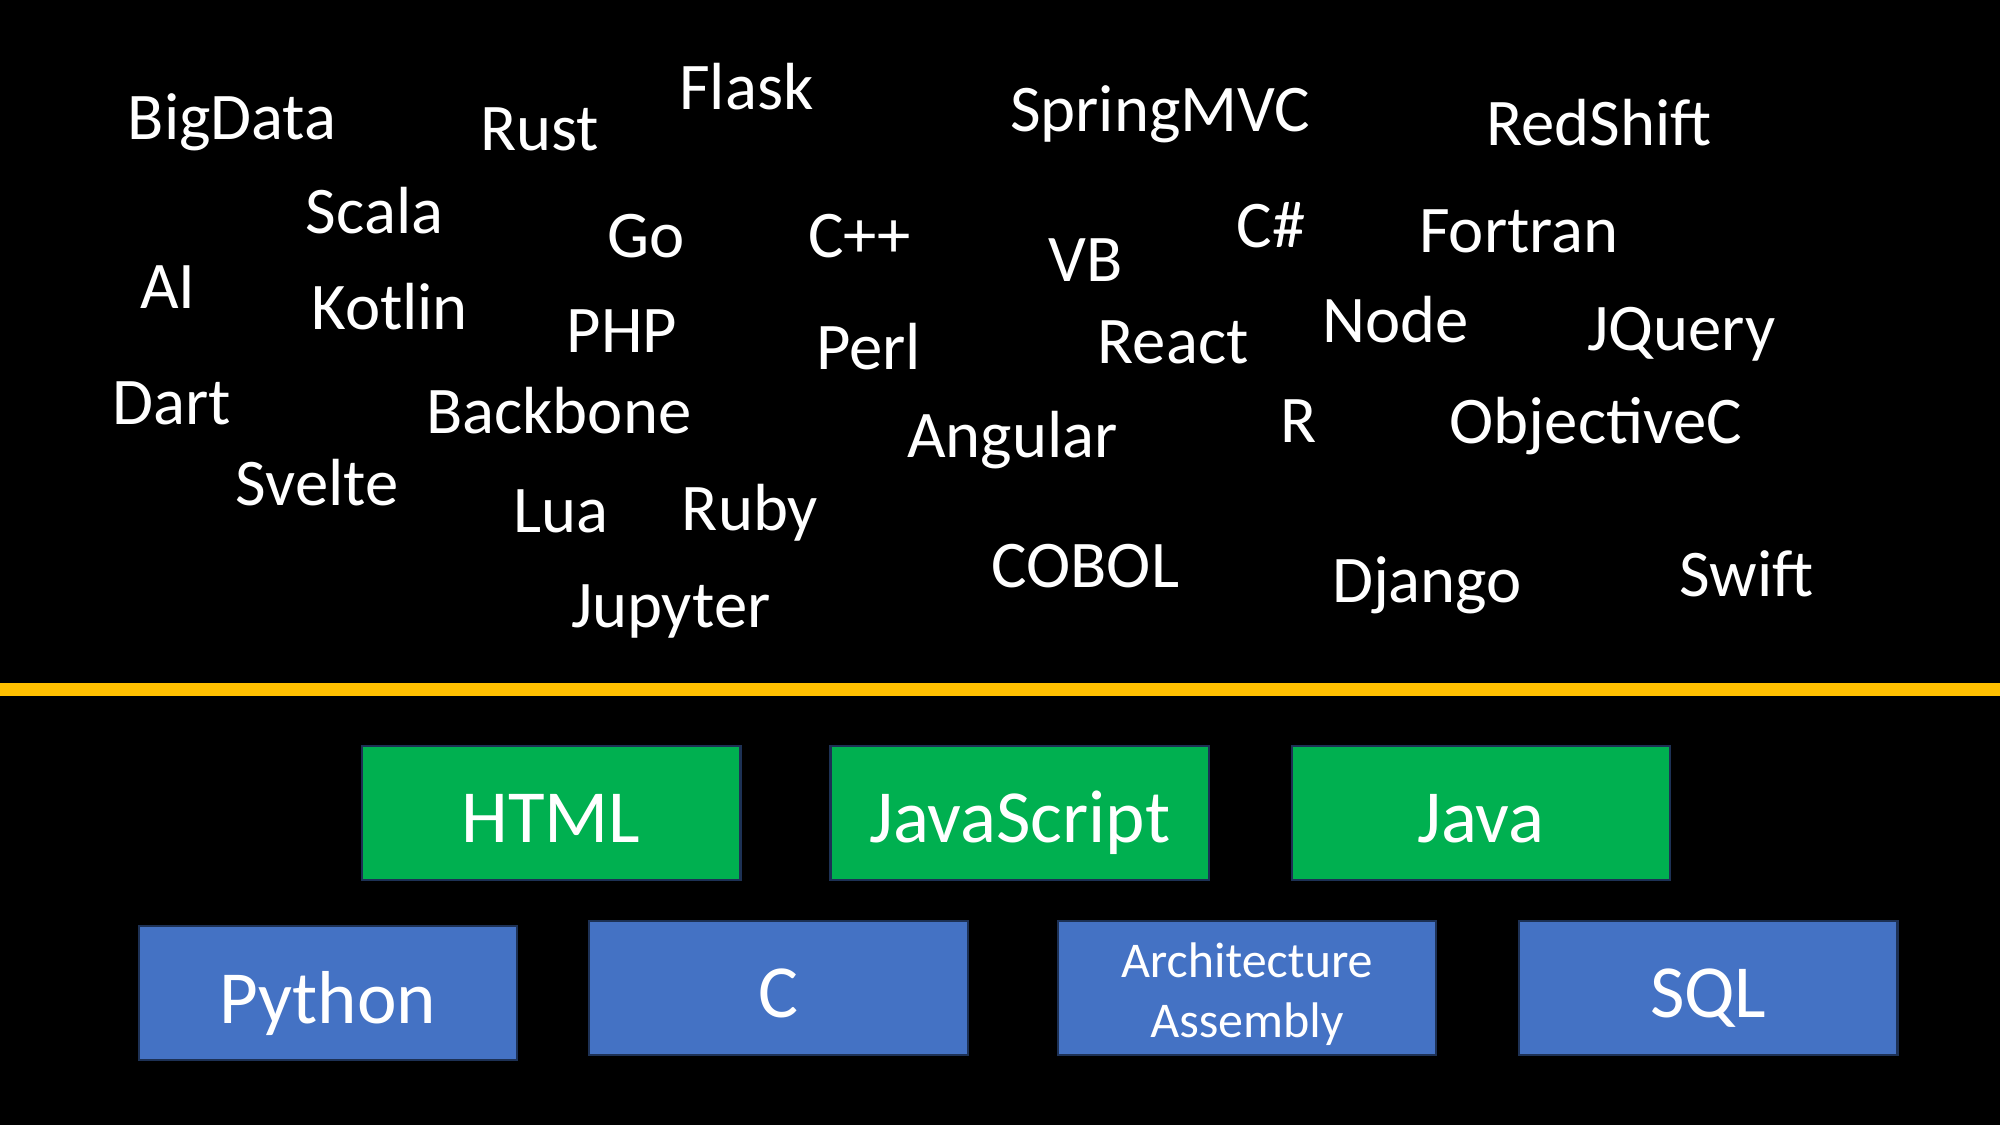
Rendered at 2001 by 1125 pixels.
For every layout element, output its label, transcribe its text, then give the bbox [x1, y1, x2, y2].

text_box Architecture Assembly [1057, 920, 1437, 1056]
text_box HTML [361, 745, 742, 881]
text_box C [588, 920, 969, 1056]
text_box JavaScript [829, 745, 1210, 881]
text_box Java [1291, 745, 1671, 881]
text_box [96, 35, 1831, 648]
text_box Python [138, 925, 518, 1061]
text_box SQL [1518, 920, 1899, 1056]
